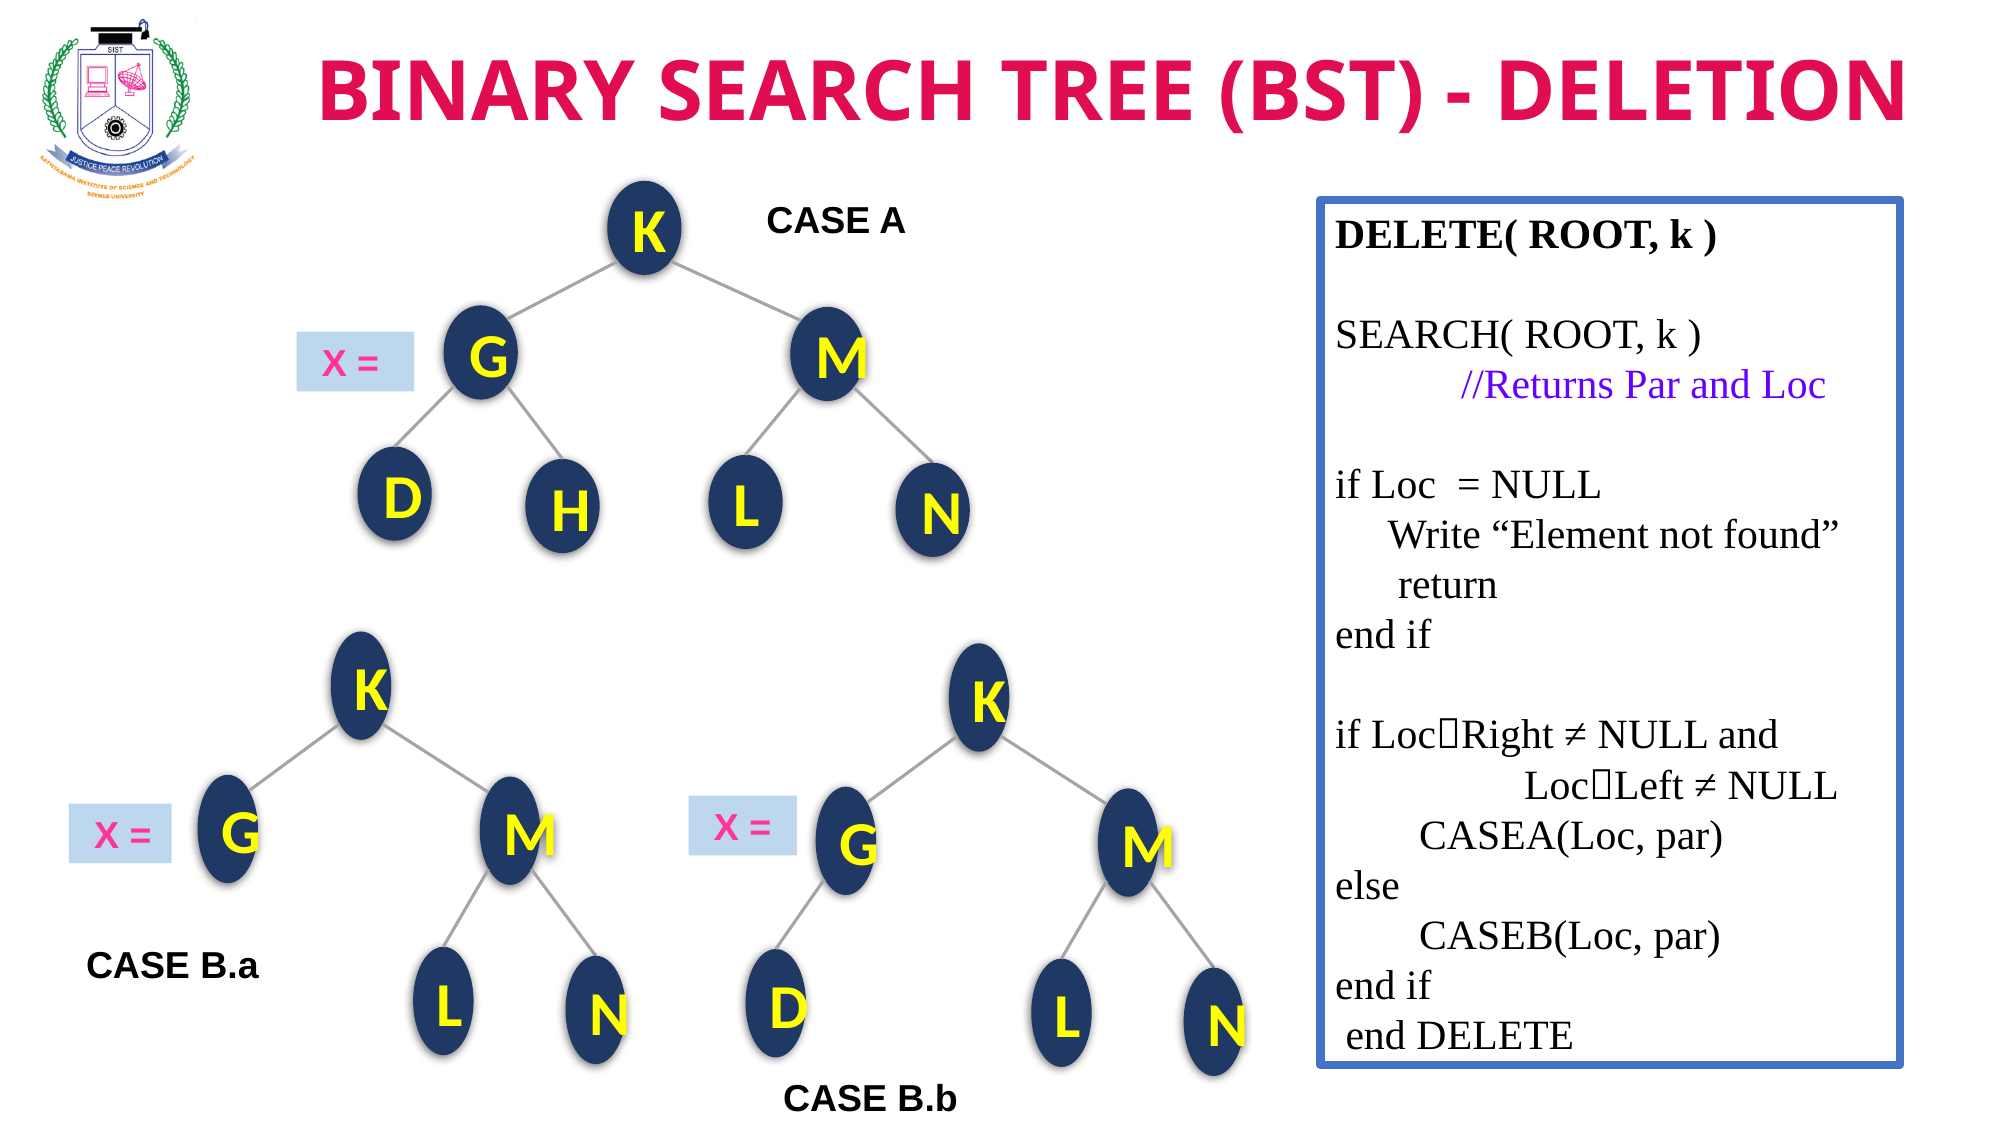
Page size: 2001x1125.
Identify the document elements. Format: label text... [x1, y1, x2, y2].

text_box BINARY SEARCH TREE (BST) - DELETION [241, 29, 1986, 145]
text_box CASE B.a [71, 933, 197, 994]
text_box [357, 180, 970, 557]
text_box X = [296, 331, 357, 392]
text_box DELETE( ROOT, k ) SEARCH( ROOT, k ) //Returns Par and Loc if Loc = NULL Write “Element not found” return end if if LocRight ≠ NULL and LocLeft ≠ NULL CASEA(Loc, par) else CASEB(Loc, par) end if end DELETE [1320, 199, 1900, 1065]
text_box CASE B.b [768, 1076, 1001, 1125]
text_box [197, 631, 626, 1065]
picture [28, 14, 196, 205]
text_box X = [68, 803, 172, 864]
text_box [745, 643, 1245, 1076]
text_box X = [688, 795, 745, 856]
